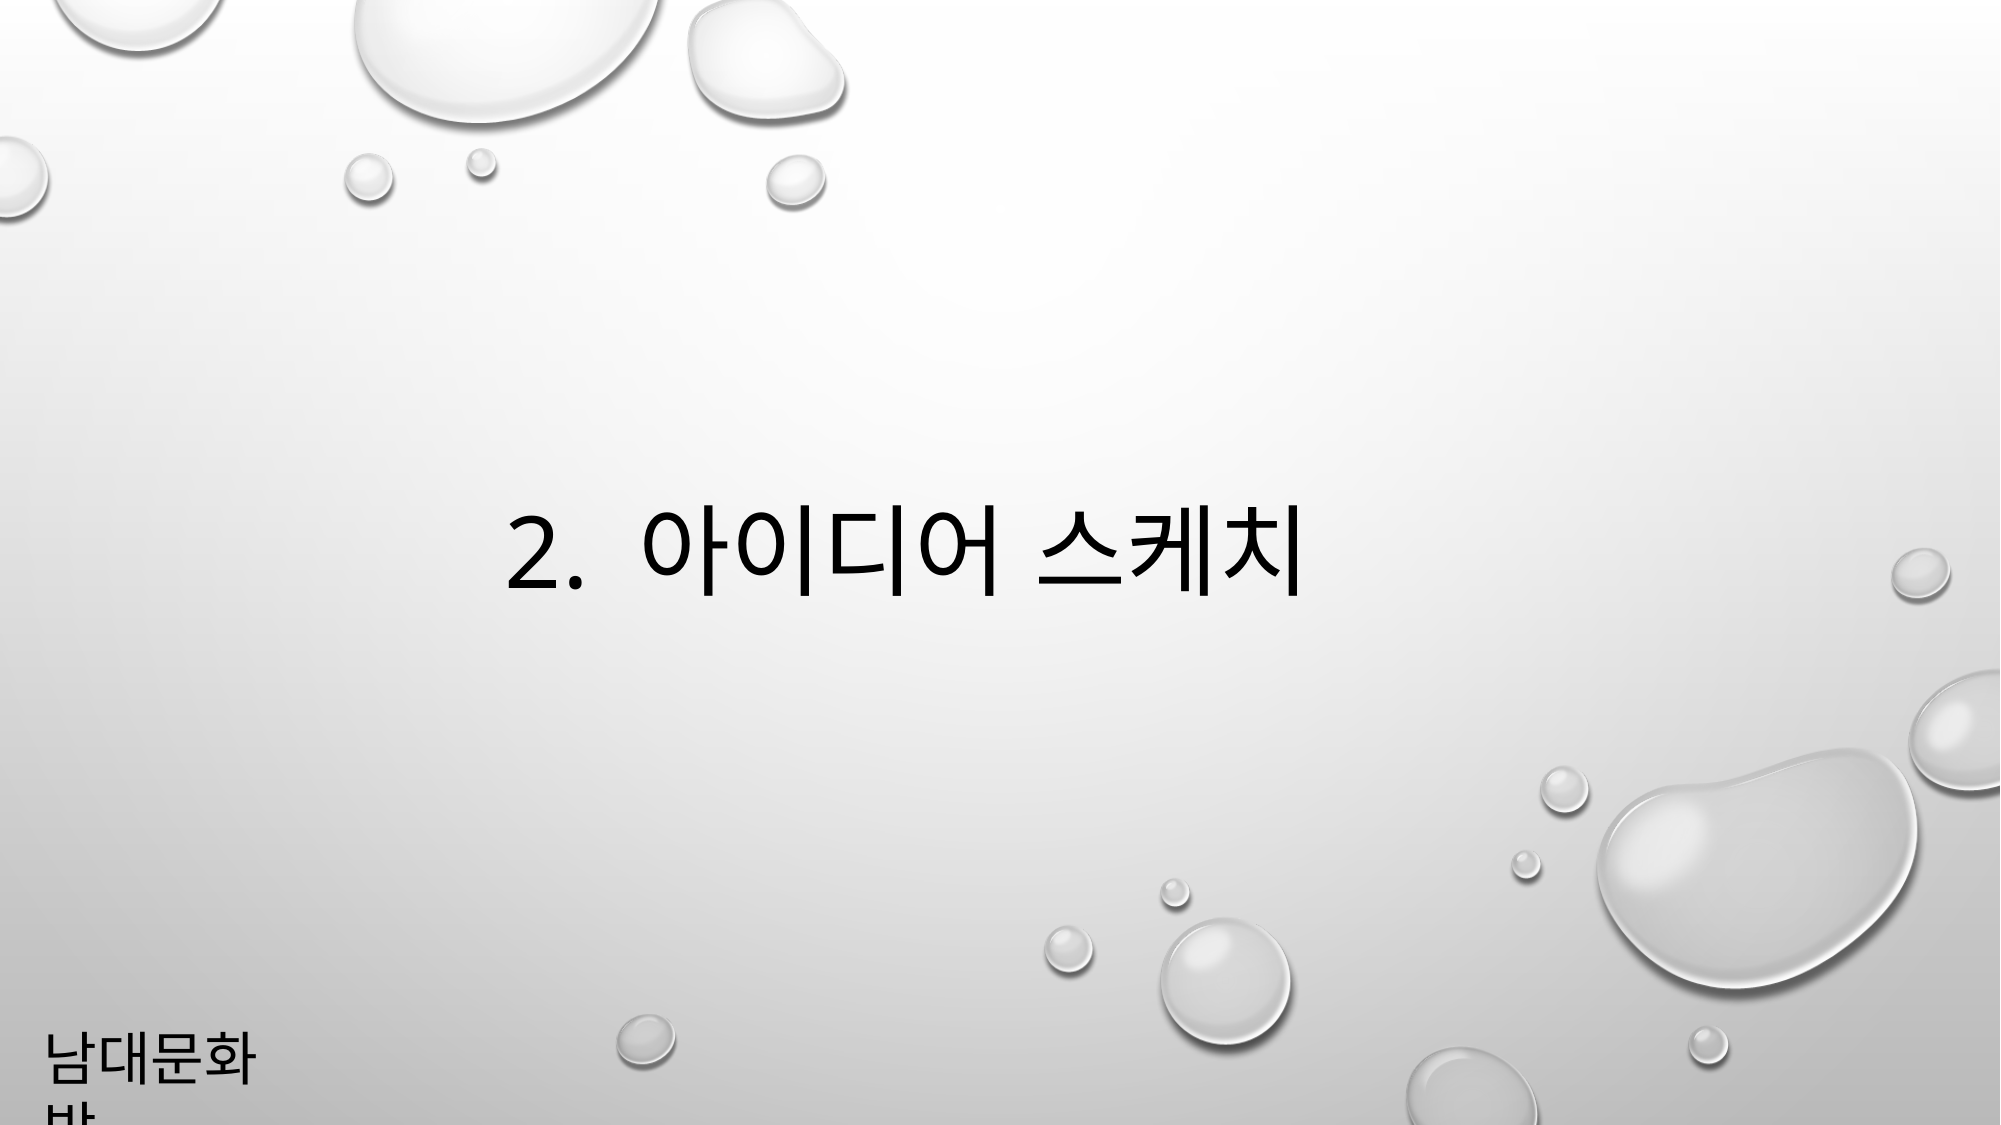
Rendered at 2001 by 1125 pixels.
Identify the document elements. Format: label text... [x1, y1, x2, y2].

text_box 2. 아이디어 스케치 [490, 481, 1326, 616]
picture [0, 0, 2000, 1125]
text_box 남대문화방 [29, 1015, 302, 1125]
